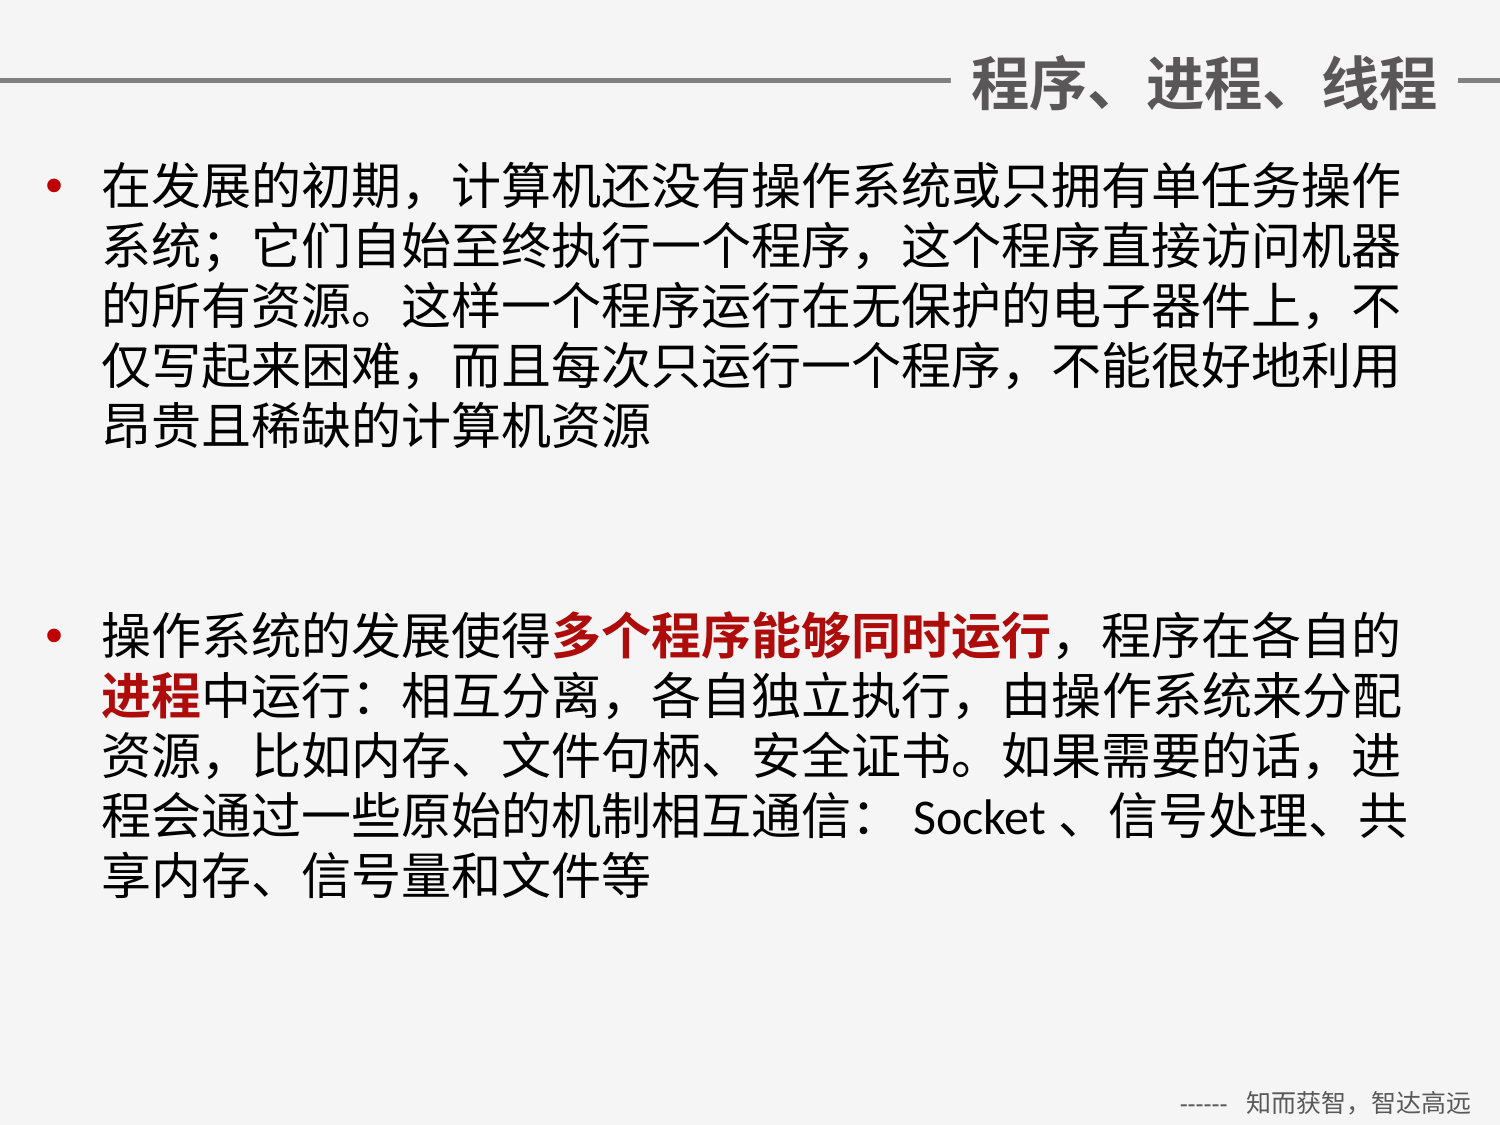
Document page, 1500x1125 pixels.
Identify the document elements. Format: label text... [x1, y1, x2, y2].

title 程序、进程、线程 [950, 3, 1458, 147]
text_box 在发展的初期，计算机还没有操作系统或只拥有单任务操作系统；它们自始至终执行一个程序，这个程序直接访问机器的所有资源。这样一个程序运行在无保护的电子器件上，不仅写起来困难，而且每次只运行一个程序，不能很好地利用昂贵且稀缺的计算机资源 操作系统的发展使得多个程序能够同时运行，程序在各自的进程中运行：相互分离，各自独立执行，由操作系统来分配资源，比如内存、文件句柄、安全证书。如果需要的话，进程会通过一些原始的机制相互通信：Socket、信号处理、共享内存、信号量和文件等 [30, 147, 1458, 1024]
